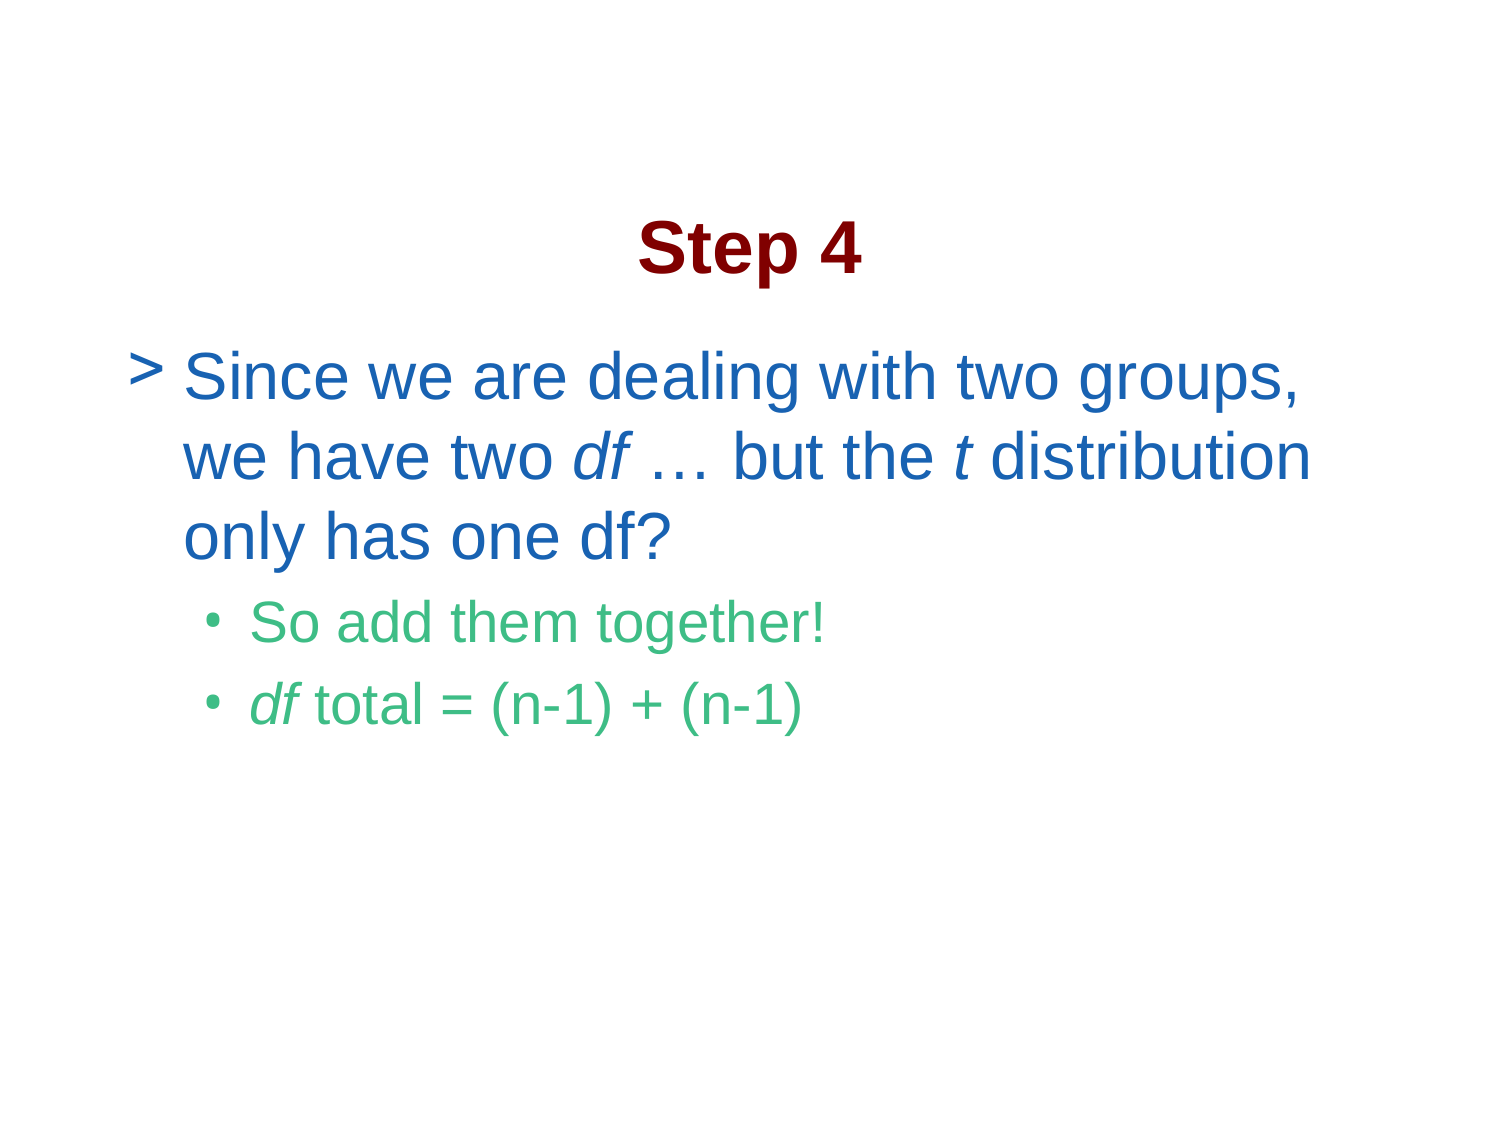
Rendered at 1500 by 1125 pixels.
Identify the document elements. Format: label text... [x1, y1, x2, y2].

title Step 4 [112, 199, 1388, 288]
list Since we are dealing with two groups, we have two df … but the t distribution only has one df? So add them together! df total = (n-1) + (n-1) [112, 324, 1388, 1001]
